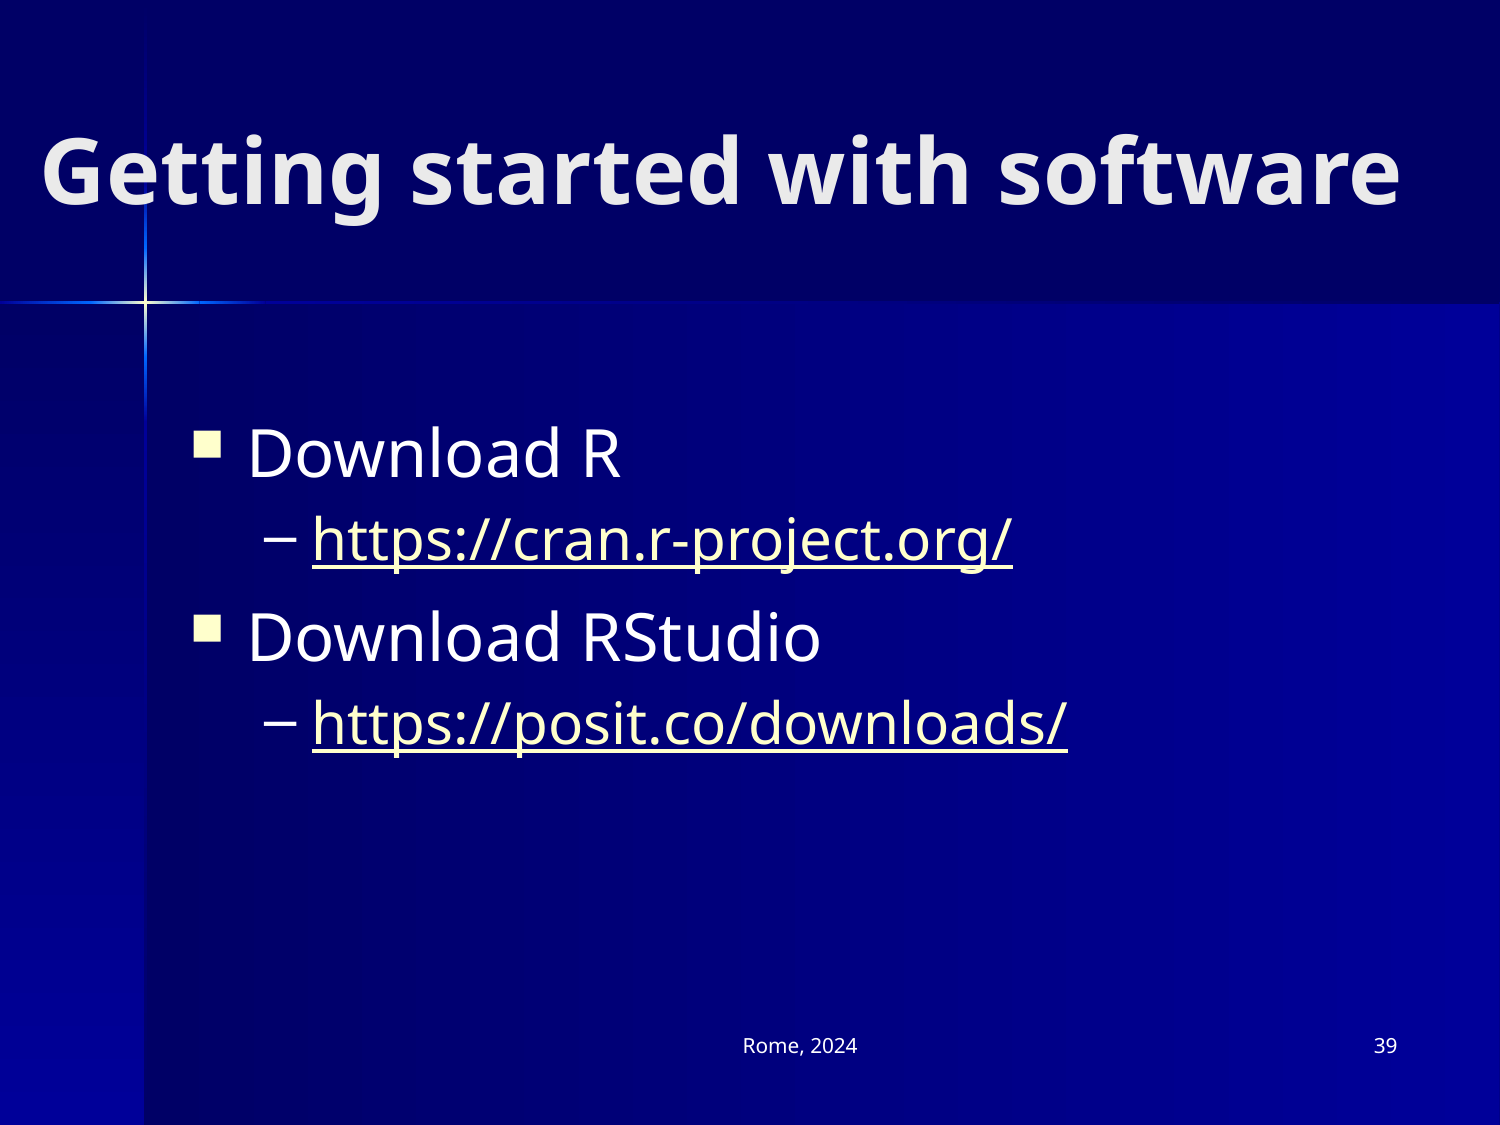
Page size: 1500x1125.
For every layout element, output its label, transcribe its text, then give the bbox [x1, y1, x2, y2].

title Getting started with software [24, 49, 1426, 286]
list Download R https://cran.r-project.org/ Download RStudio https://posit.co/downloads/ [174, 402, 1413, 829]
footer Rome, 2024 [562, 1024, 1038, 1101]
slide_number 39 [1099, 1024, 1413, 1101]
